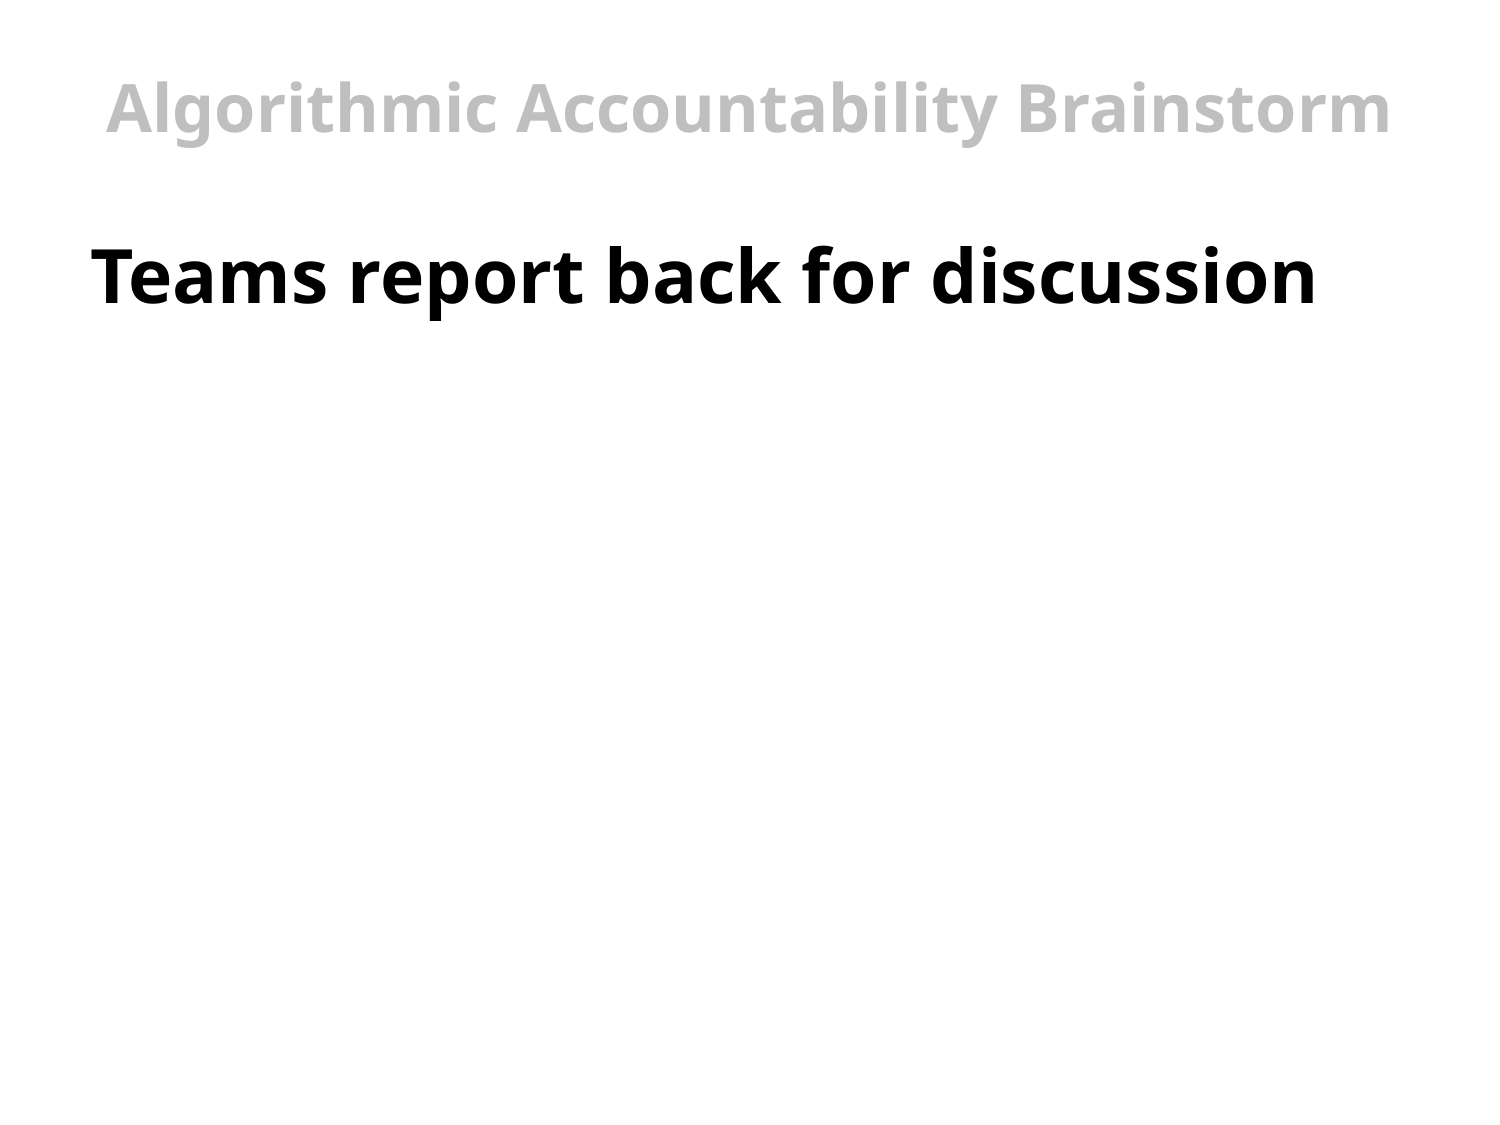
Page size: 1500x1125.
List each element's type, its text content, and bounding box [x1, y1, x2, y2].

title Algorithmic Accountability Brainstorm [75, 45, 1425, 167]
list Teams report back for discussion [75, 220, 1463, 1075]
